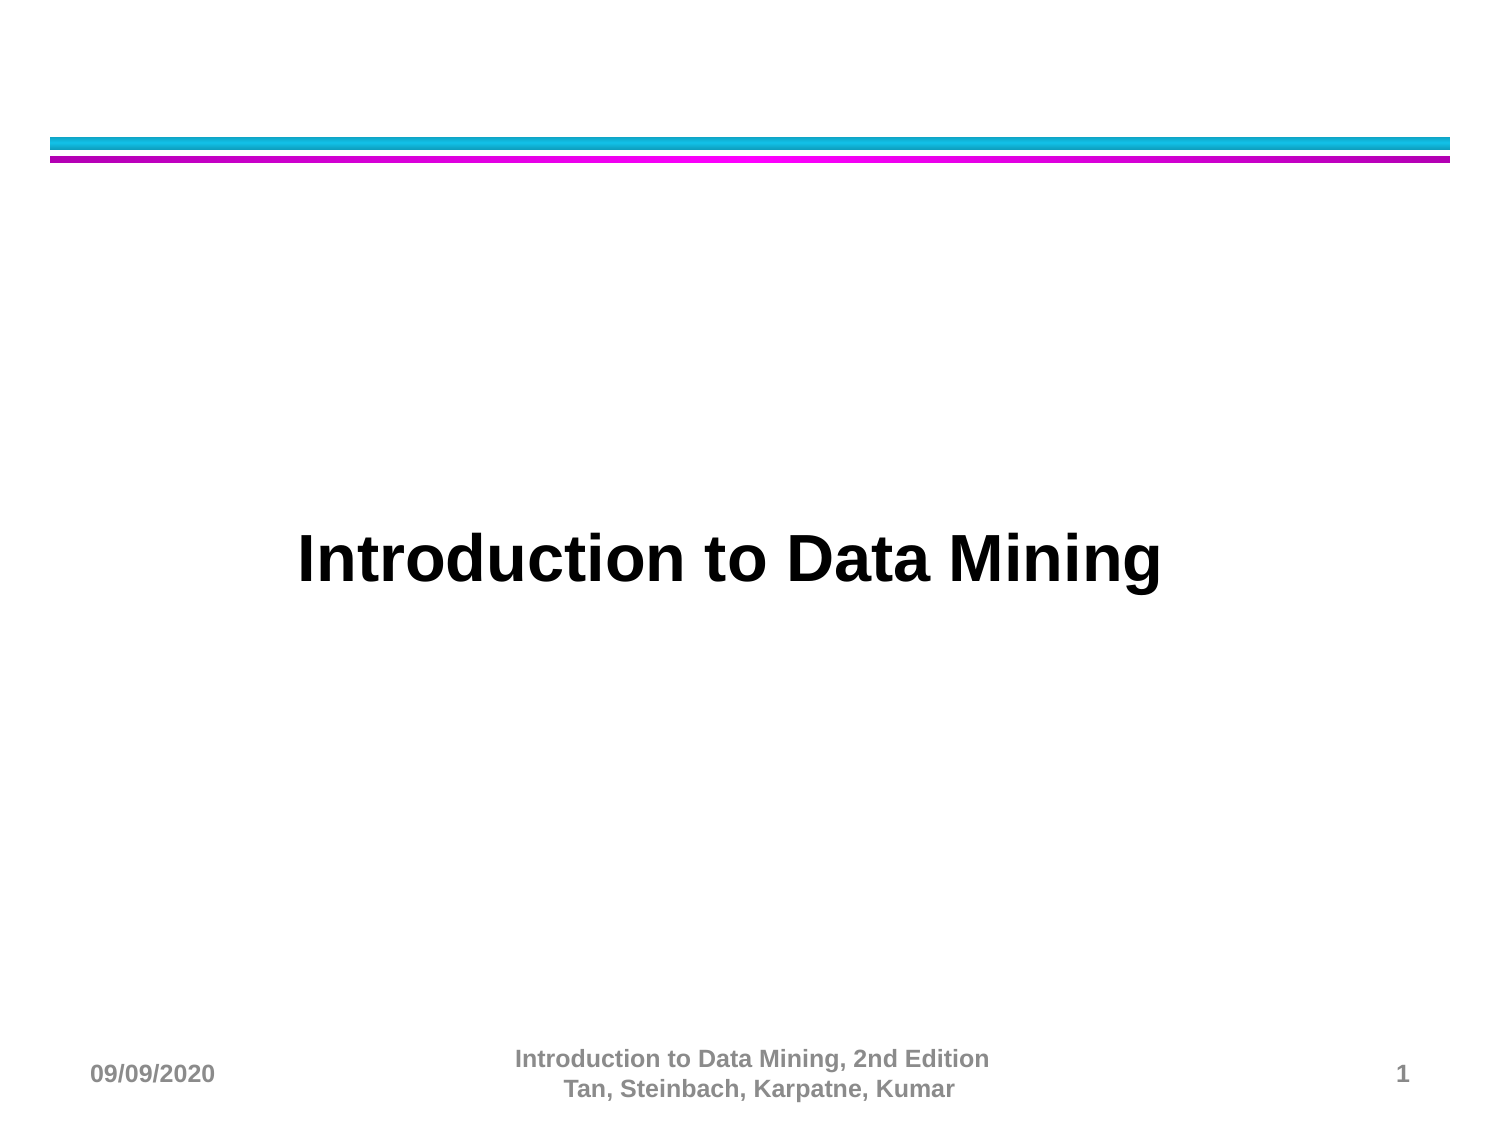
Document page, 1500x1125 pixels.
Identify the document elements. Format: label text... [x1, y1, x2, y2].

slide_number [75, 1042, 425, 1103]
text_box Introduction to Data Mining [62, 413, 1400, 852]
footer Introduction to Data Mining, 2nd Edition Tan, Steinbach, Karpatne, Kumar [500, 1042, 1013, 1103]
slide_number 1 [1074, 1042, 1425, 1103]
